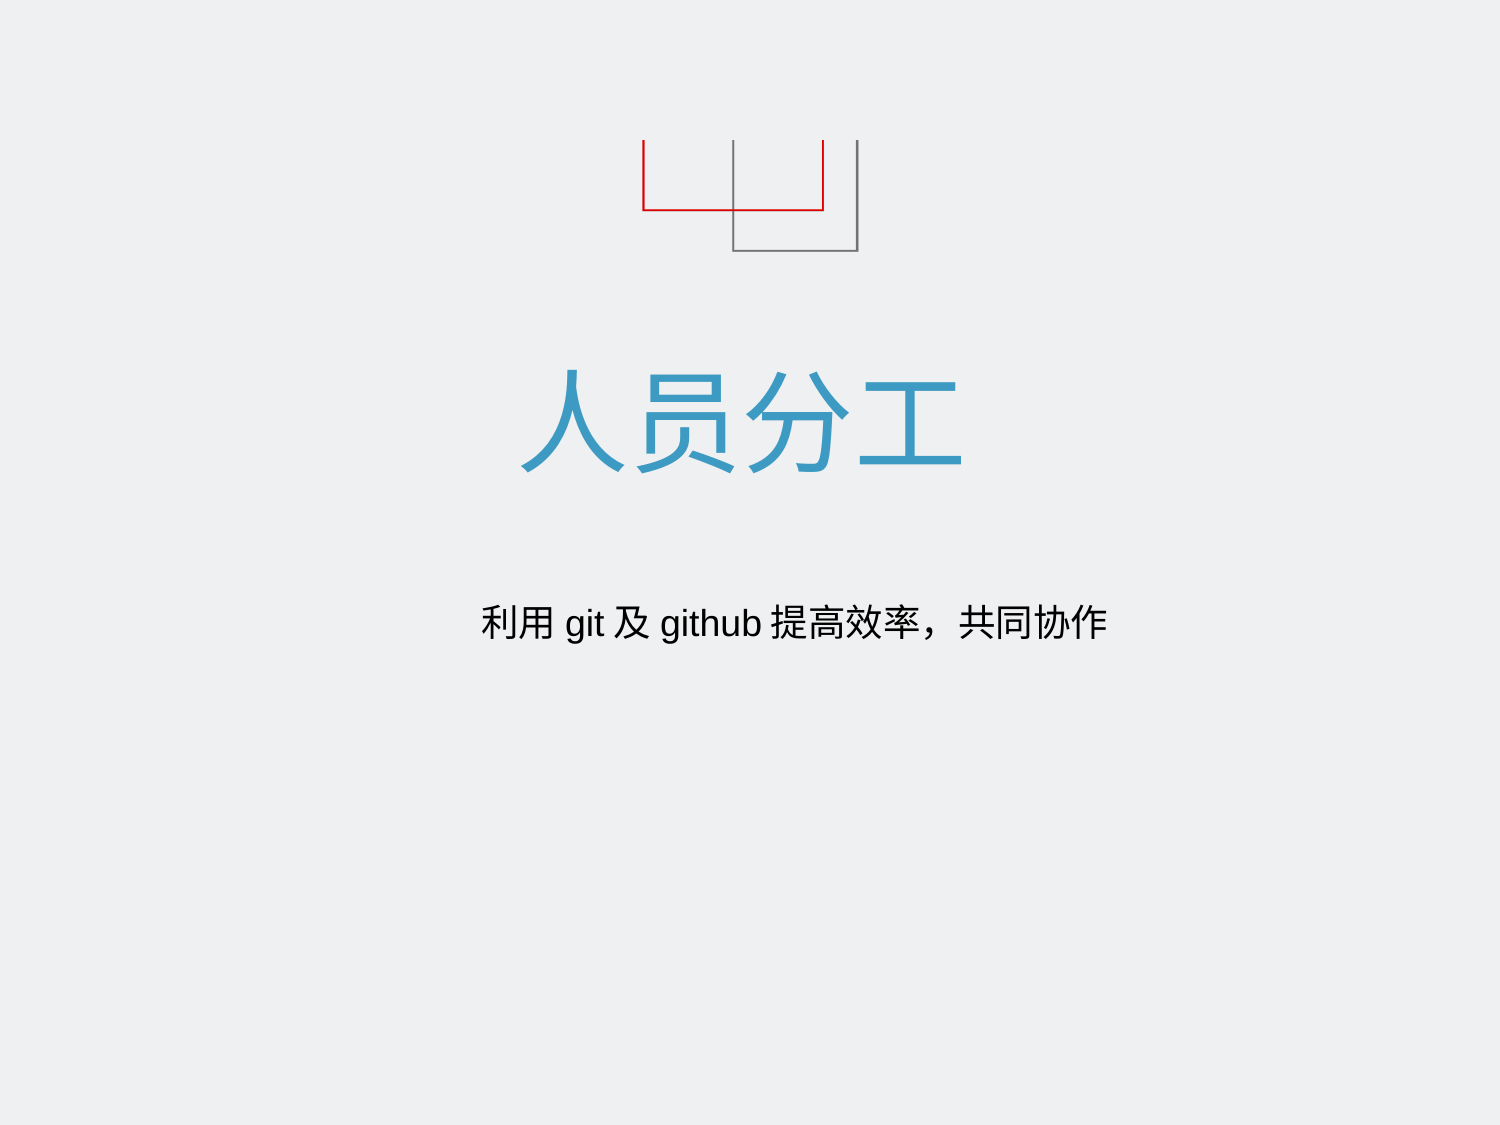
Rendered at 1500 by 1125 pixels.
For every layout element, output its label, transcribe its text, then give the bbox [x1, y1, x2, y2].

text_box 人员分工 [501, 324, 1018, 487]
picture [500, 140, 1000, 360]
text_box [253, 538, 1185, 961]
text_box 利用git及github提高效率，共同协作 [466, 591, 1258, 651]
